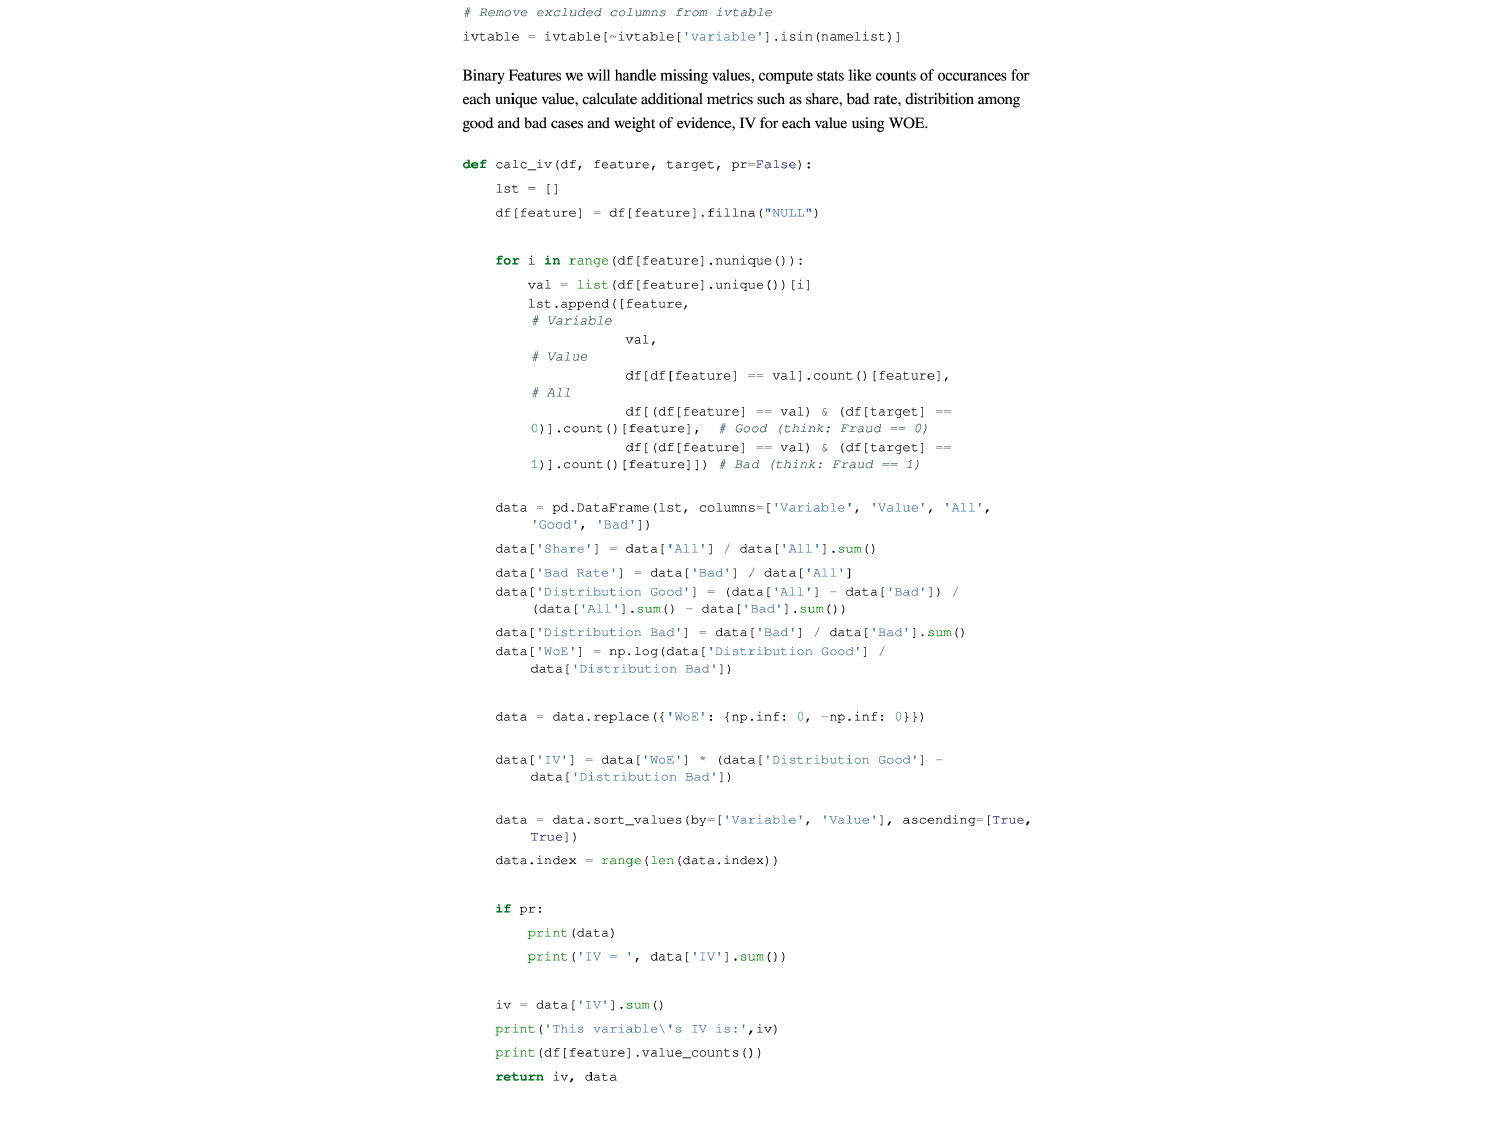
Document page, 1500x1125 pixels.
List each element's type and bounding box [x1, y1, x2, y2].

picture [313, 0, 1187, 1125]
